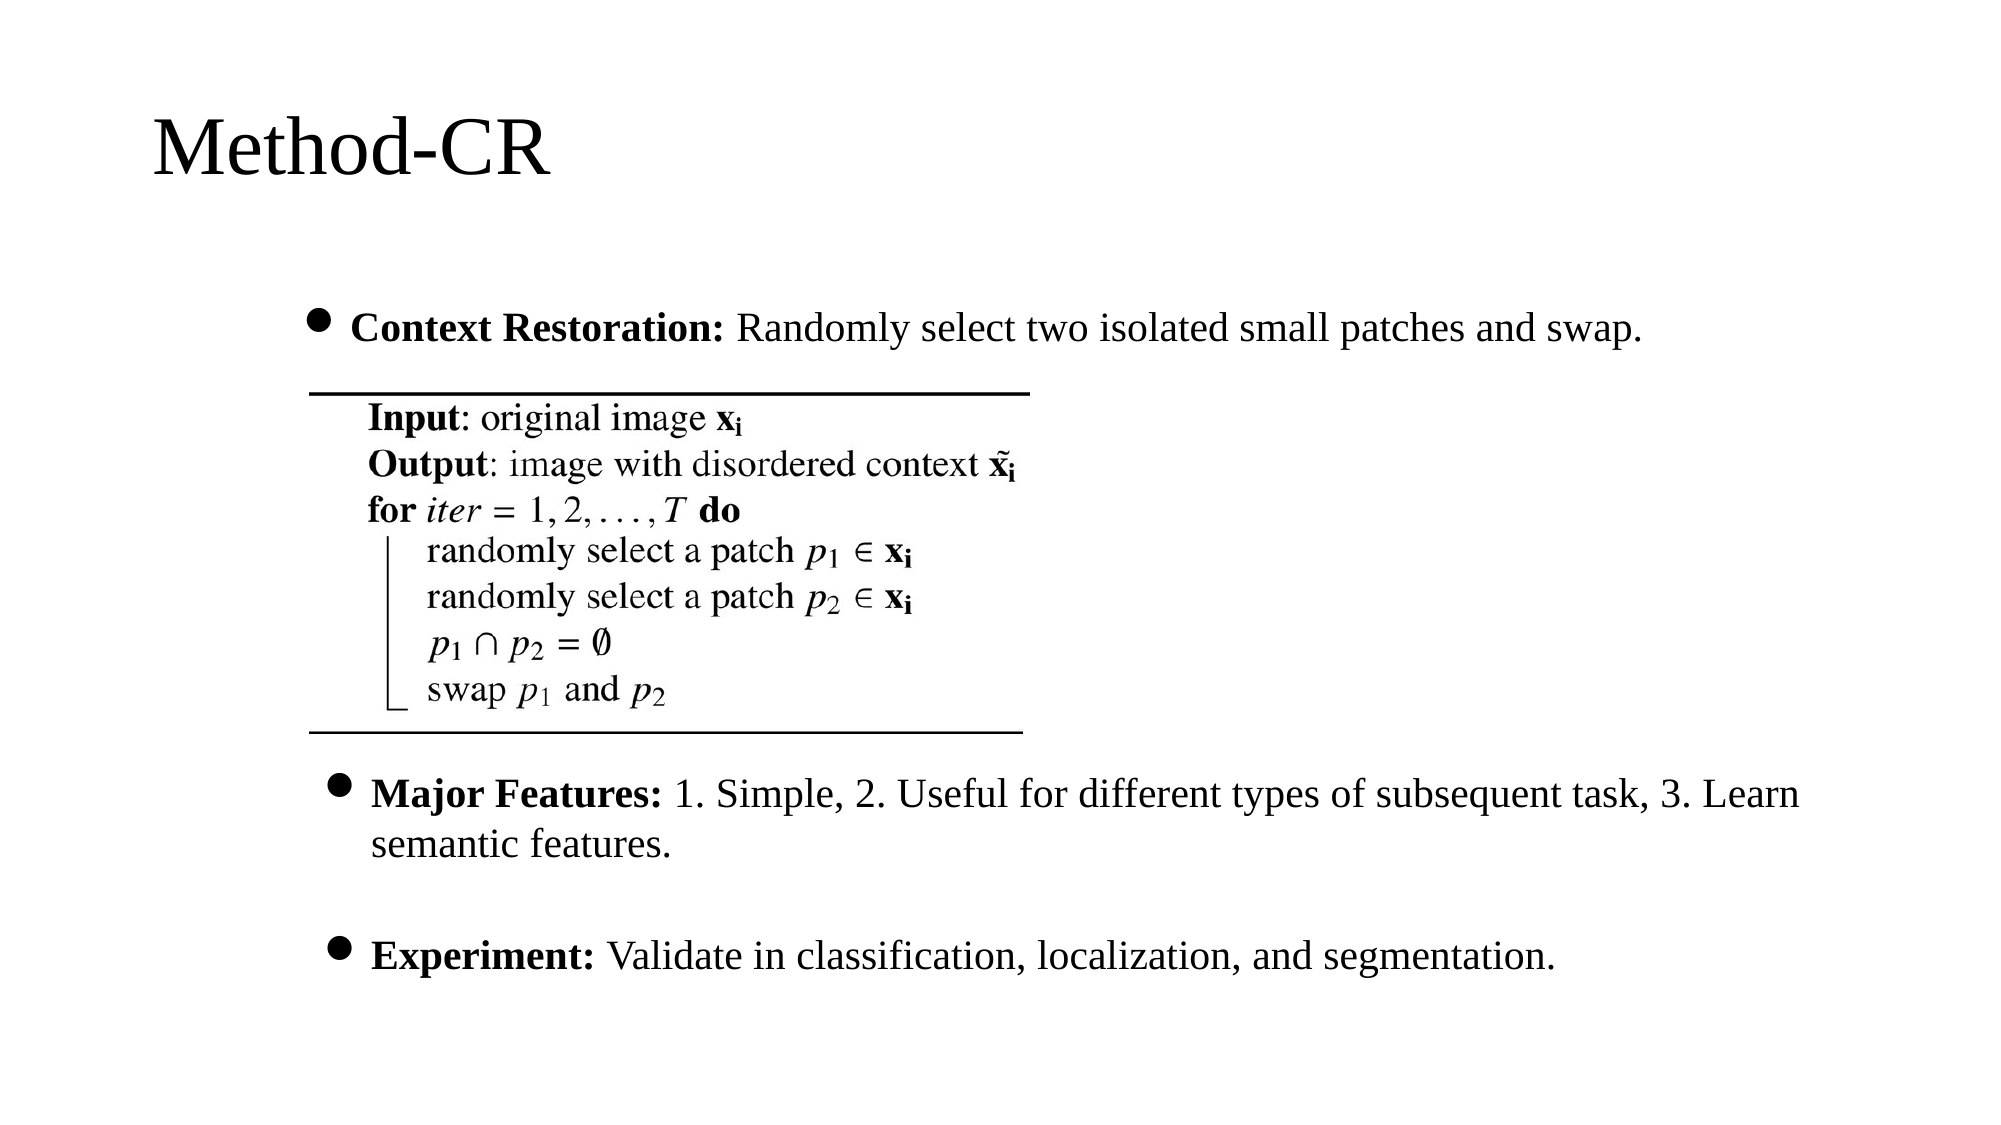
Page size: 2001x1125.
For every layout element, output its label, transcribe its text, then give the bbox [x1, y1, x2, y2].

title Method-CR [137, 66, 1244, 230]
text_box Context Restoration: Randomly select two isolated small patches and swap. [288, 292, 1863, 358]
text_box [309, 385, 2000, 767]
text_box Experiment: Validate in classification, localization, and segmentation. [309, 920, 1884, 986]
text_box Major Features: 1. Simple, 2. Useful for different types of subsequent task, 3. Learn semantic features. [309, 767, 1884, 873]
text_box [246, 216, 1972, 435]
